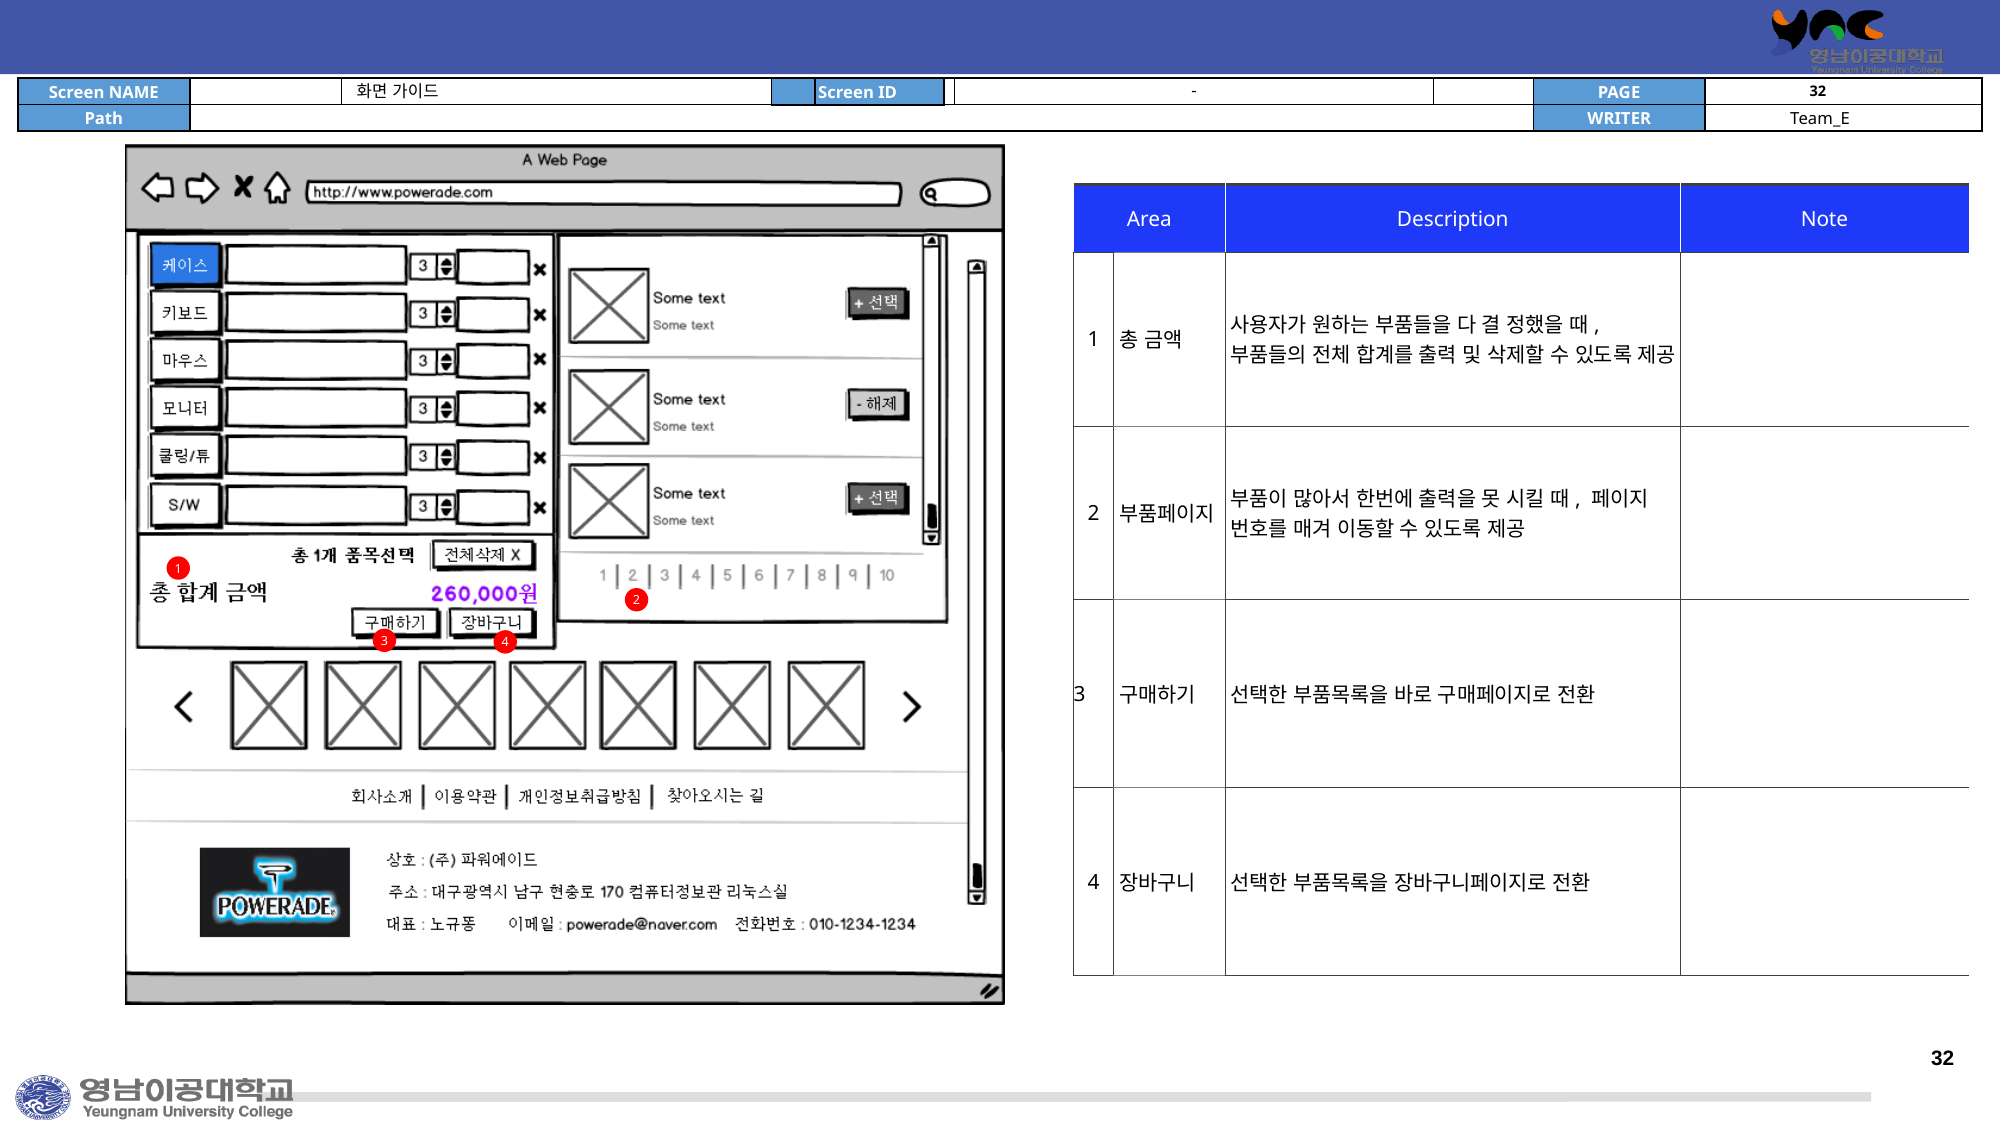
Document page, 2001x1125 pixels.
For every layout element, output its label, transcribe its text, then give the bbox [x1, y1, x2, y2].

table_cell 2 [1074, 427, 1113, 599]
table_cell 장바구니 [1114, 788, 1225, 975]
table_cell 사용자가 원하는 부품들을 다 결 정했을 때, 부품들의 전체 합계를 출력 및 삭제할 수 있도록 제공 [1226, 253, 1680, 426]
table_cell 4 [1074, 788, 1113, 975]
table_header Note [1681, 186, 1969, 252]
table_cell 선택한 부품목록을 바로 구매페이지로 전환 [1226, 600, 1680, 787]
table_cell 부품이 많아서 한번에 출력을 못 시킬 때, 페이지 번호를 매겨 이동할 수 있도록 제공 [1226, 427, 1680, 599]
table_cell 총 금액 [1114, 253, 1225, 426]
table_cell [1681, 253, 1969, 426]
table_cell [1681, 427, 1969, 599]
table_header Area [1074, 186, 1225, 252]
table_cell 1 [1074, 253, 1113, 426]
table_cell [1681, 788, 1969, 975]
list 화면 가이드 [341, 77, 816, 105]
table_cell [1681, 600, 1969, 787]
table_cell 3 [1074, 600, 1113, 787]
title - [954, 77, 1434, 105]
picture [1771, 9, 1943, 74]
picture [125, 144, 1005, 1005]
text_box [0, 0, 2000, 75]
picture [15, 1075, 293, 1120]
table_cell 선택한 부품목록을 장바구니페이지로 전환 [1226, 788, 1680, 975]
slide_number 32 [1821, 1037, 1969, 1063]
table_cell 구매하기 [1114, 600, 1225, 787]
table_header Description [1226, 186, 1680, 252]
table_cell 부품페이지 [1114, 427, 1225, 599]
